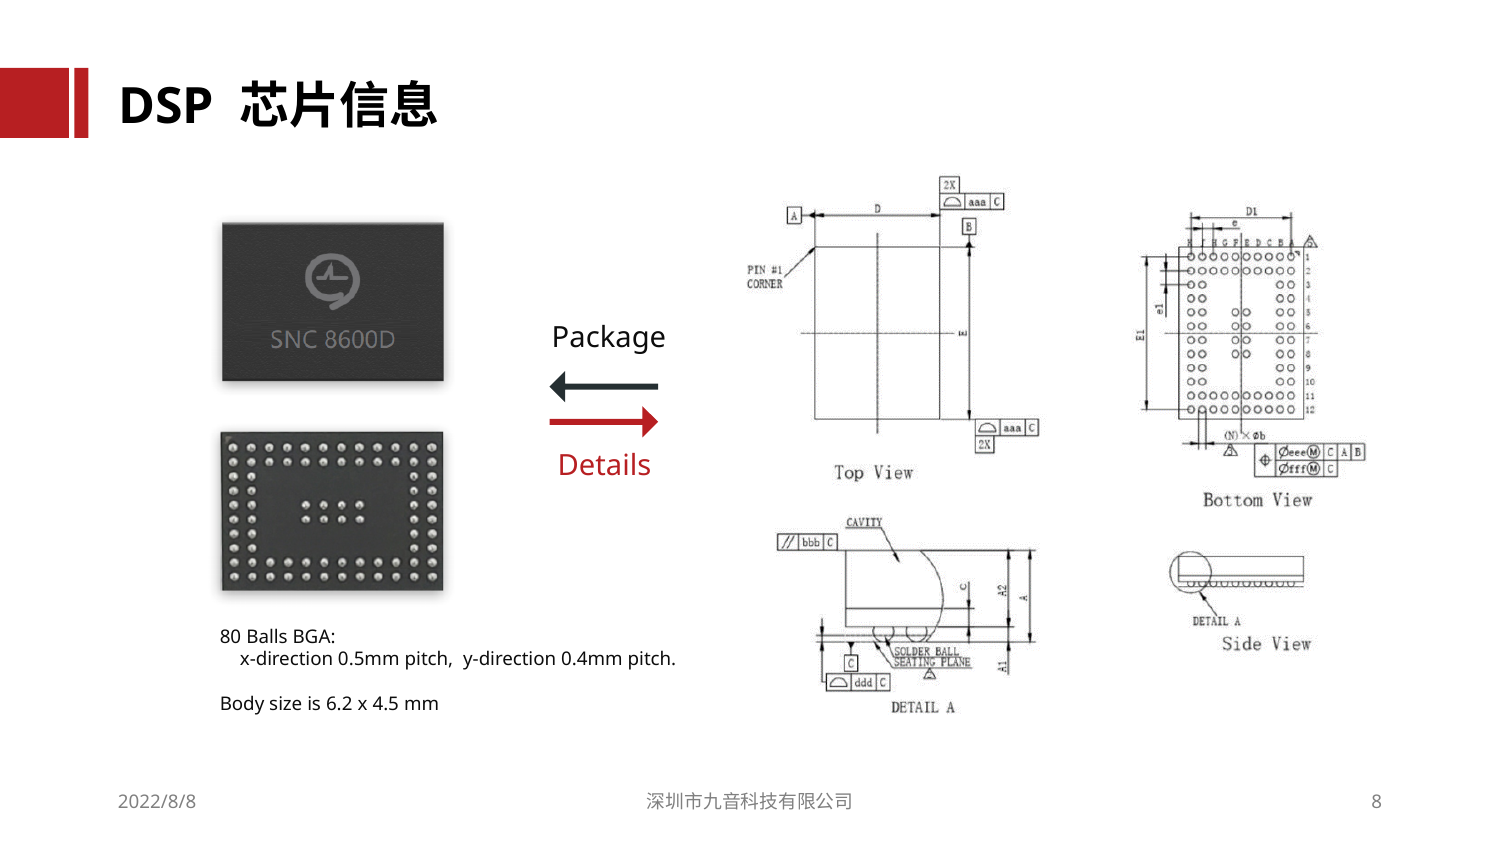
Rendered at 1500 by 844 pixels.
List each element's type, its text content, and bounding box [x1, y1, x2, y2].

text_box Package [536, 311, 693, 361]
text_box [547, 368, 660, 405]
picture [173, 198, 490, 607]
text_box [548, 403, 660, 439]
text_box 80 Balls BGA: x-direction 0.5mm pitch, y-direction 0.4mm pitch. Body size is 6.2 x 4.5 mm [205, 616, 717, 722]
picture [734, 172, 1379, 723]
text_box 2022/8/8 [103, 782, 441, 828]
text_box Details [542, 439, 682, 489]
text_box 深圳市九音科技有限公司 [496, 782, 1004, 828]
text_box DSP 芯片信息 [103, 66, 1154, 142]
text_box 8 [1059, 782, 1397, 828]
